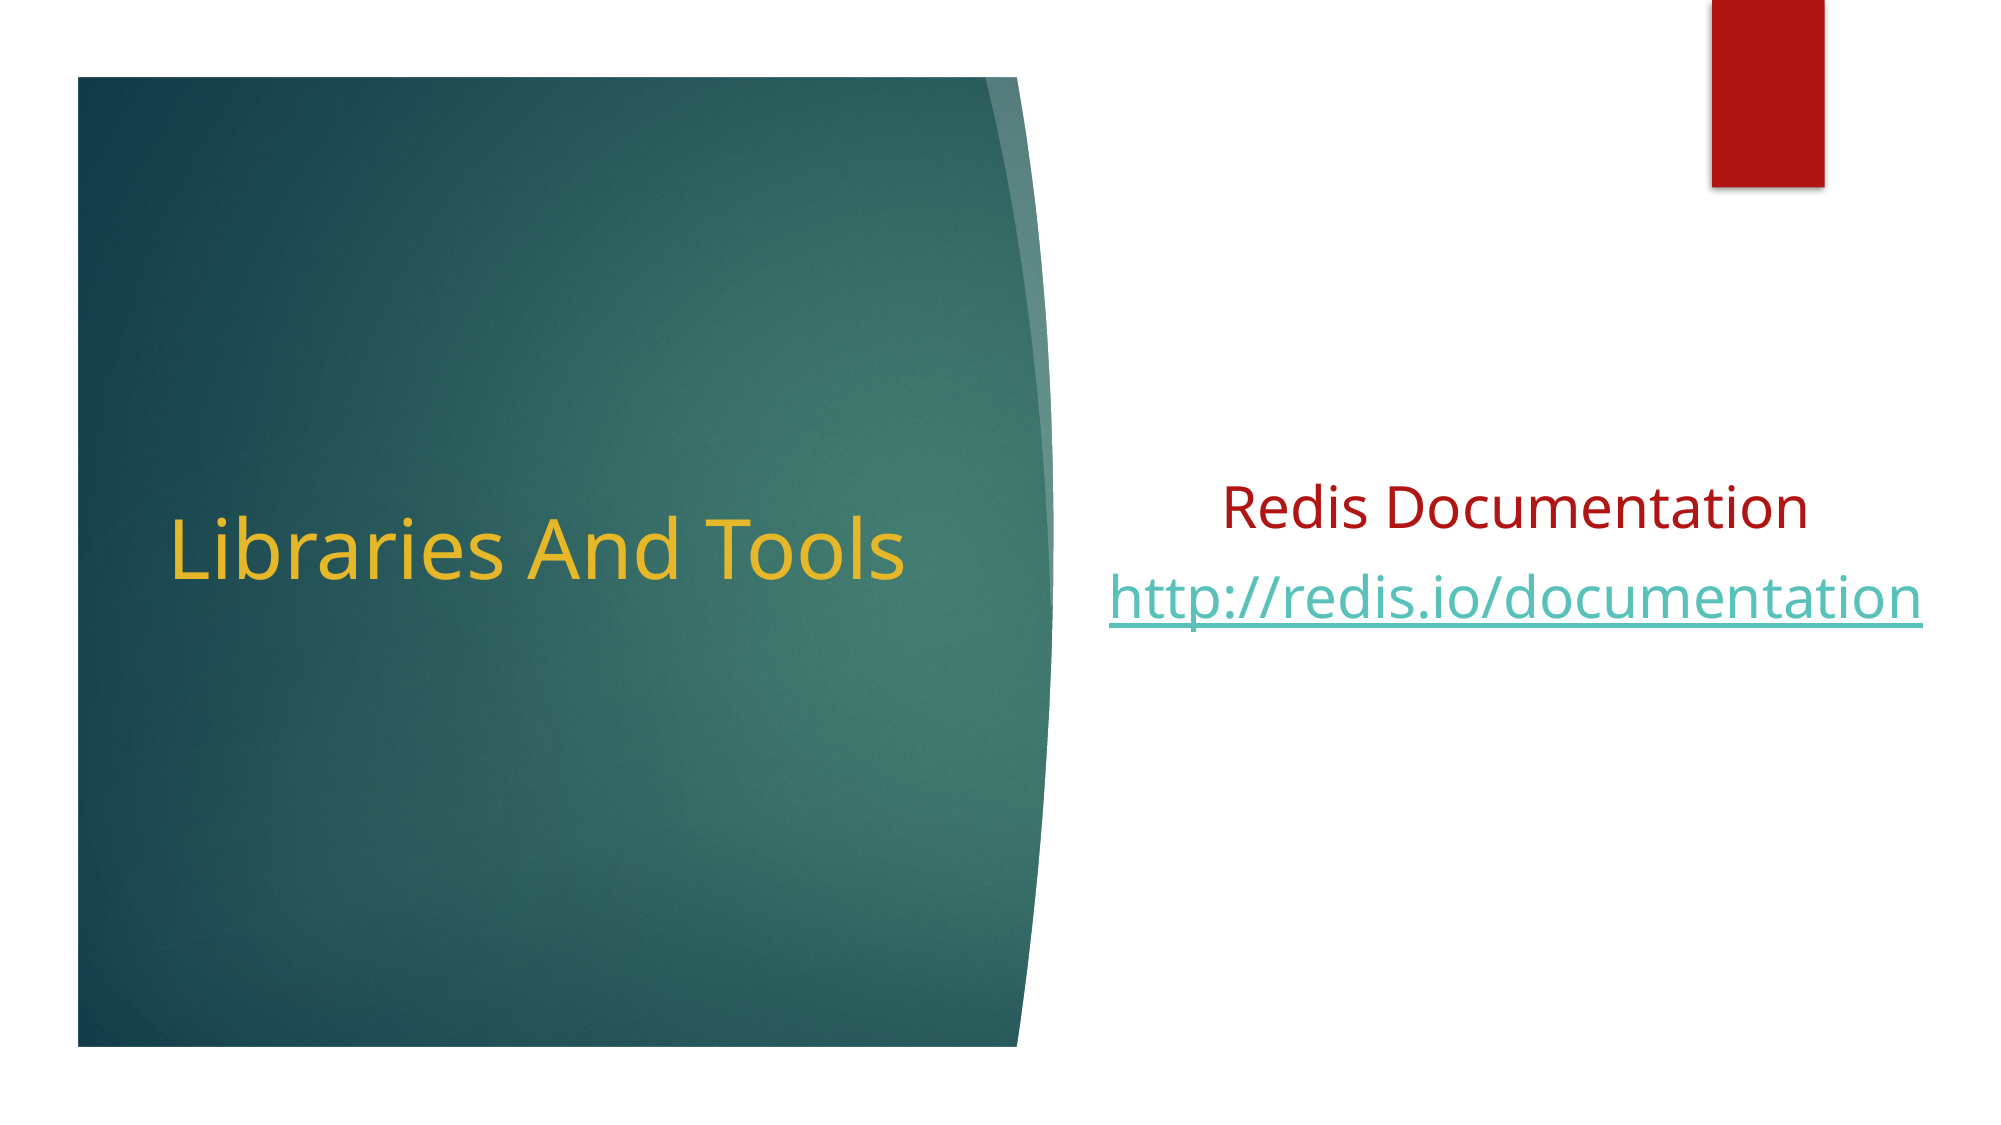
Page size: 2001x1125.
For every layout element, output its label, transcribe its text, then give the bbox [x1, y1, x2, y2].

list Redis Documentation http://redis.io/documentation [1076, 94, 1956, 1035]
title Libraries And Tools [119, 439, 967, 653]
